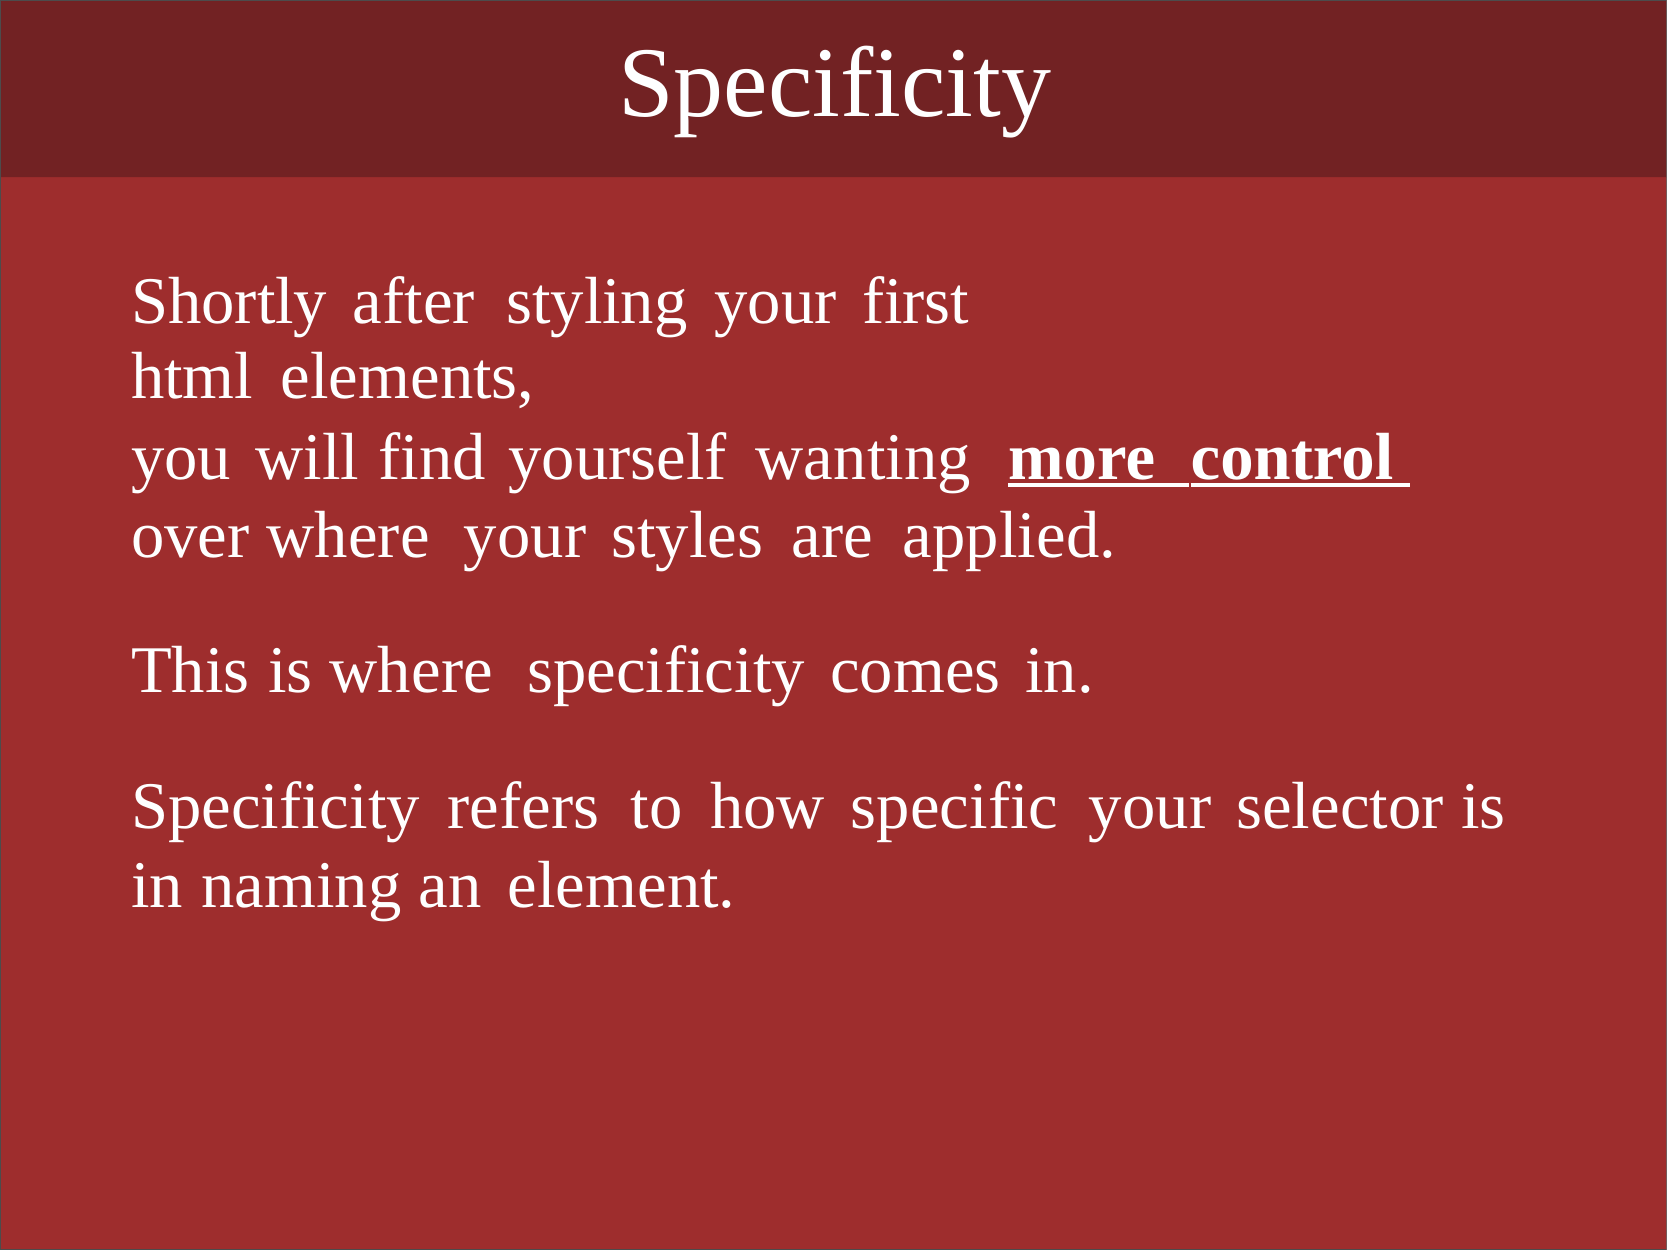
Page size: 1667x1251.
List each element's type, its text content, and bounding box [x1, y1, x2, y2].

text_box Specificity Shortly after styling your first html elements, you will find yourself wanting more control over where your styles are applied. This is where specificity comes in. Specificity refers to how specific your selector is in naming an element. [0, 0, 1667, 1250]
